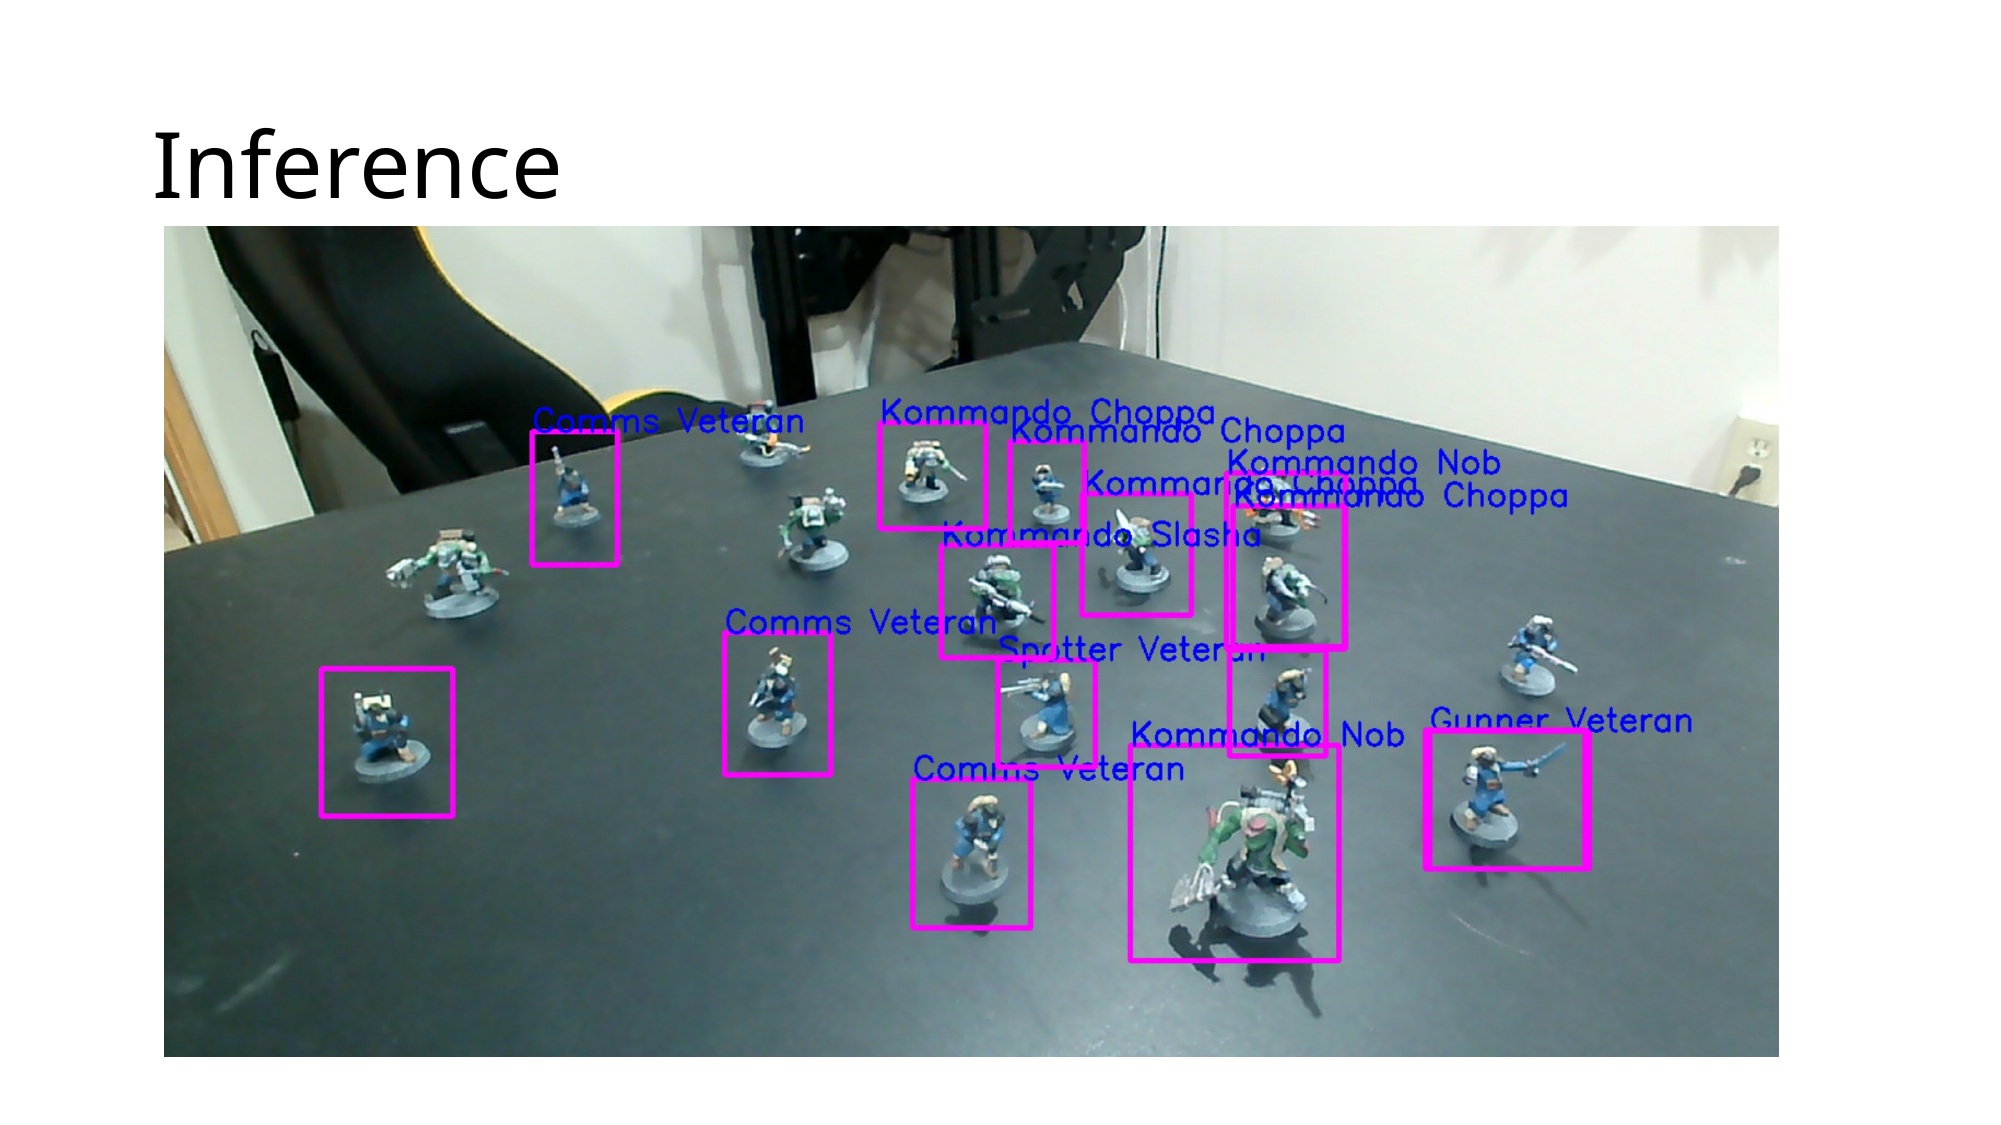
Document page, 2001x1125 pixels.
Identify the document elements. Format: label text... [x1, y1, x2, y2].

title Inference [137, 59, 1863, 278]
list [163, 226, 1779, 1058]
